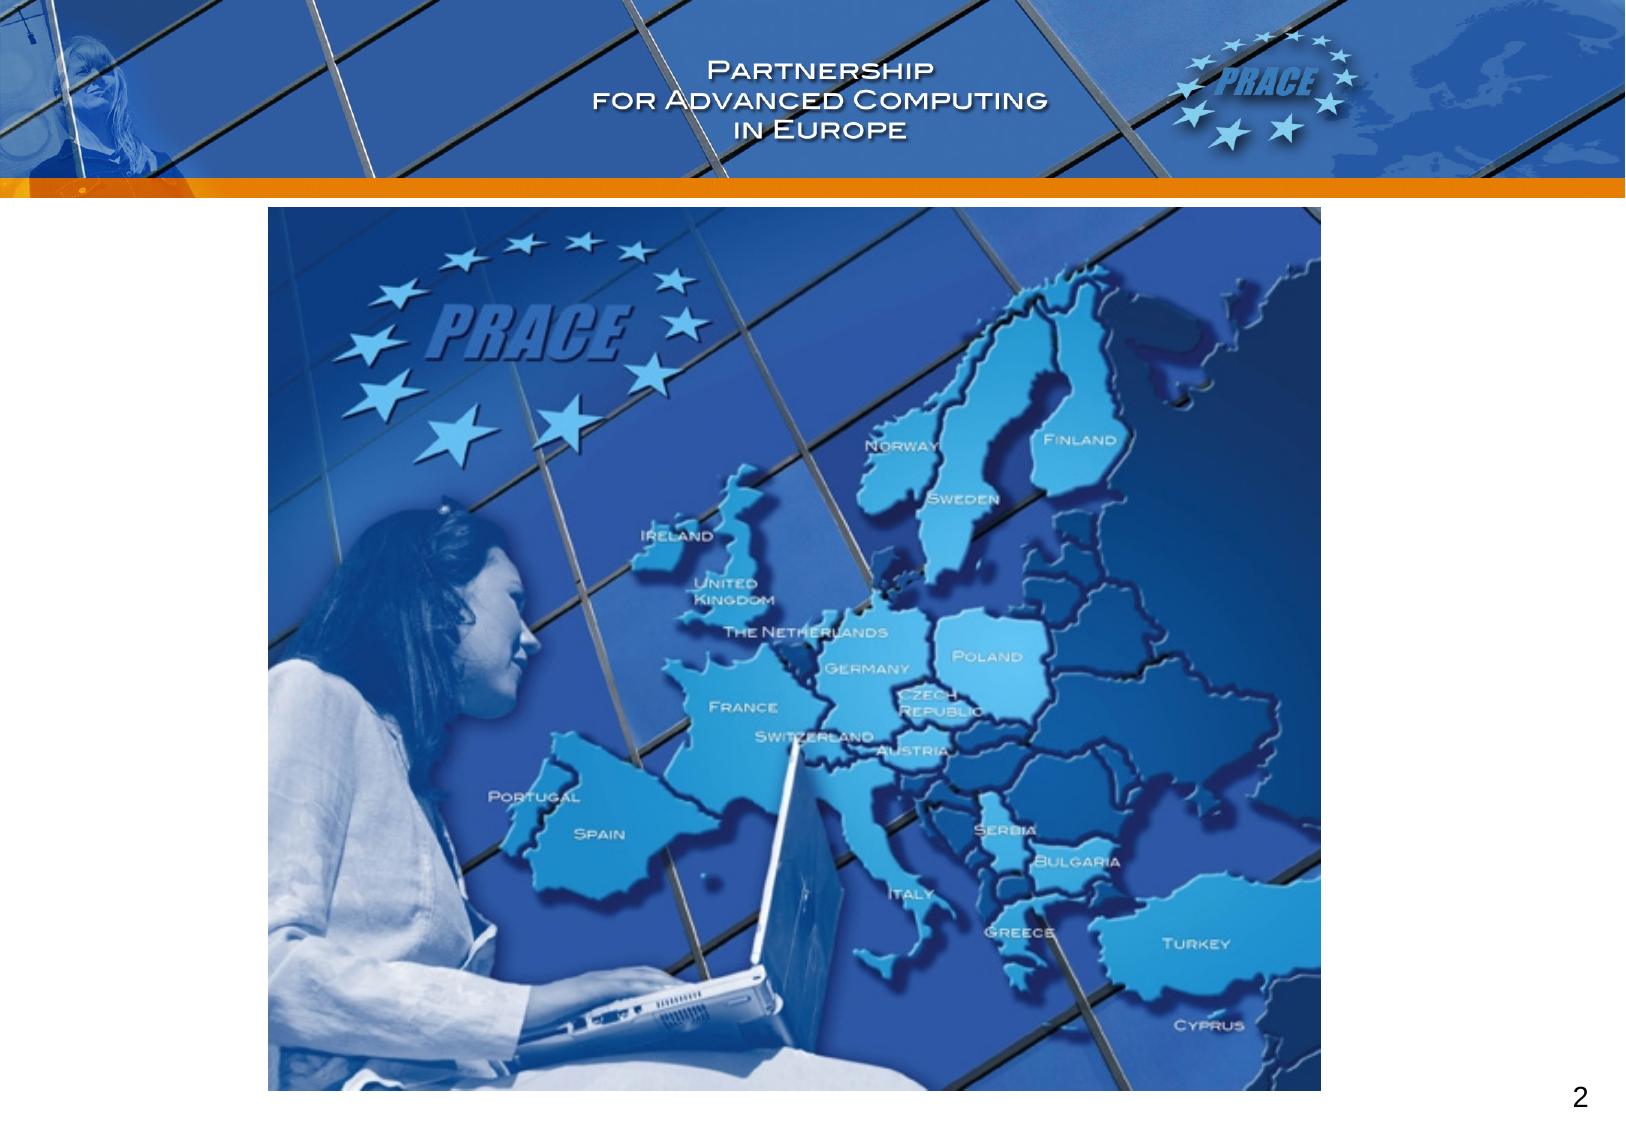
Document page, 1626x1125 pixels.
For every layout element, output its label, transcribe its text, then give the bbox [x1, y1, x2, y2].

picture [0, 0, 1625, 198]
picture [268, 207, 1321, 1091]
slide_number 2 [1224, 1070, 1605, 1125]
